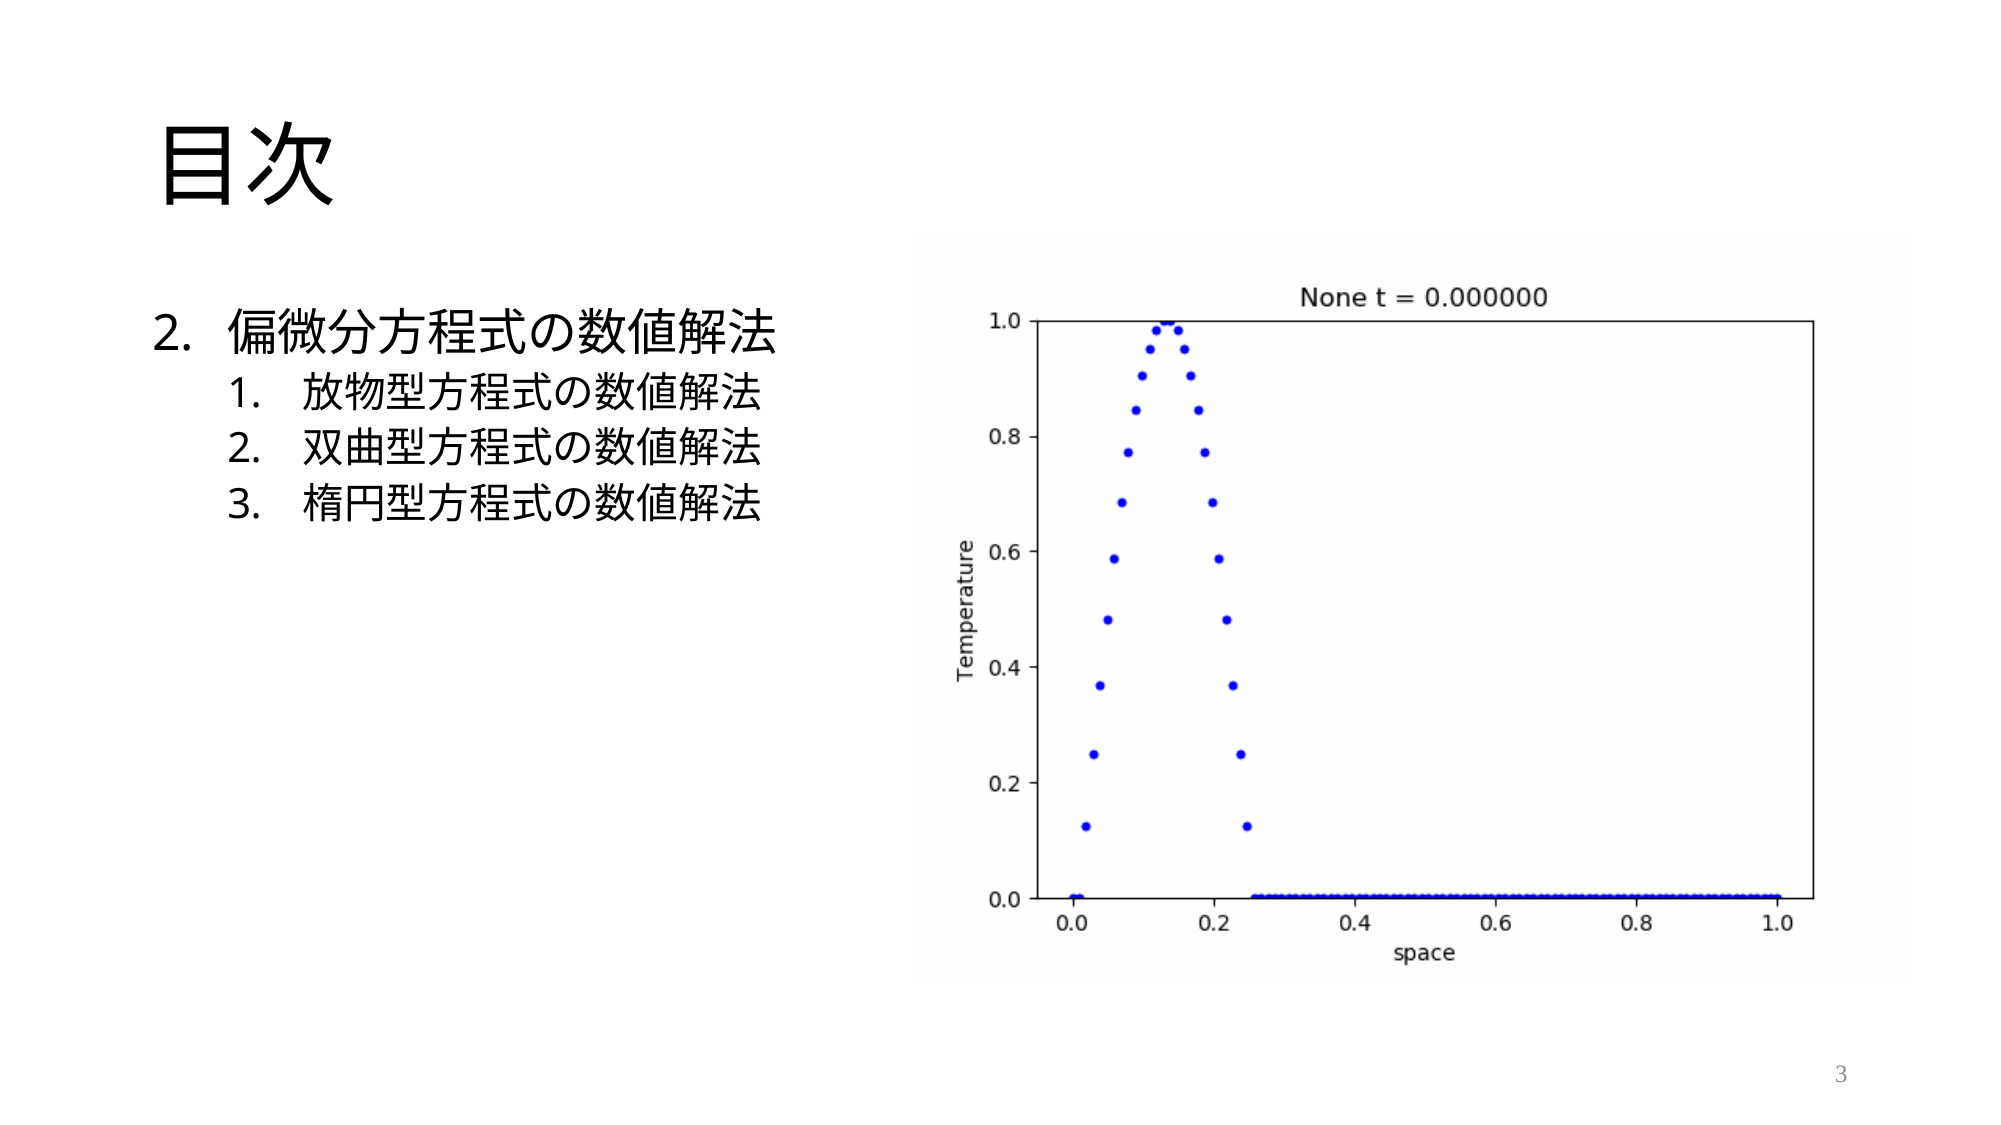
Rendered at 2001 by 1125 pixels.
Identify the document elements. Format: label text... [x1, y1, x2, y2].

title 目次 [137, 59, 1863, 278]
list 偏微分方程式の数値解法 放物型方程式の数値解法 双曲型方程式の数値解法 楕円型方程式の数値解法 [137, 299, 1863, 1014]
picture [912, 230, 1913, 981]
slide_number 3 [1412, 1042, 1863, 1103]
